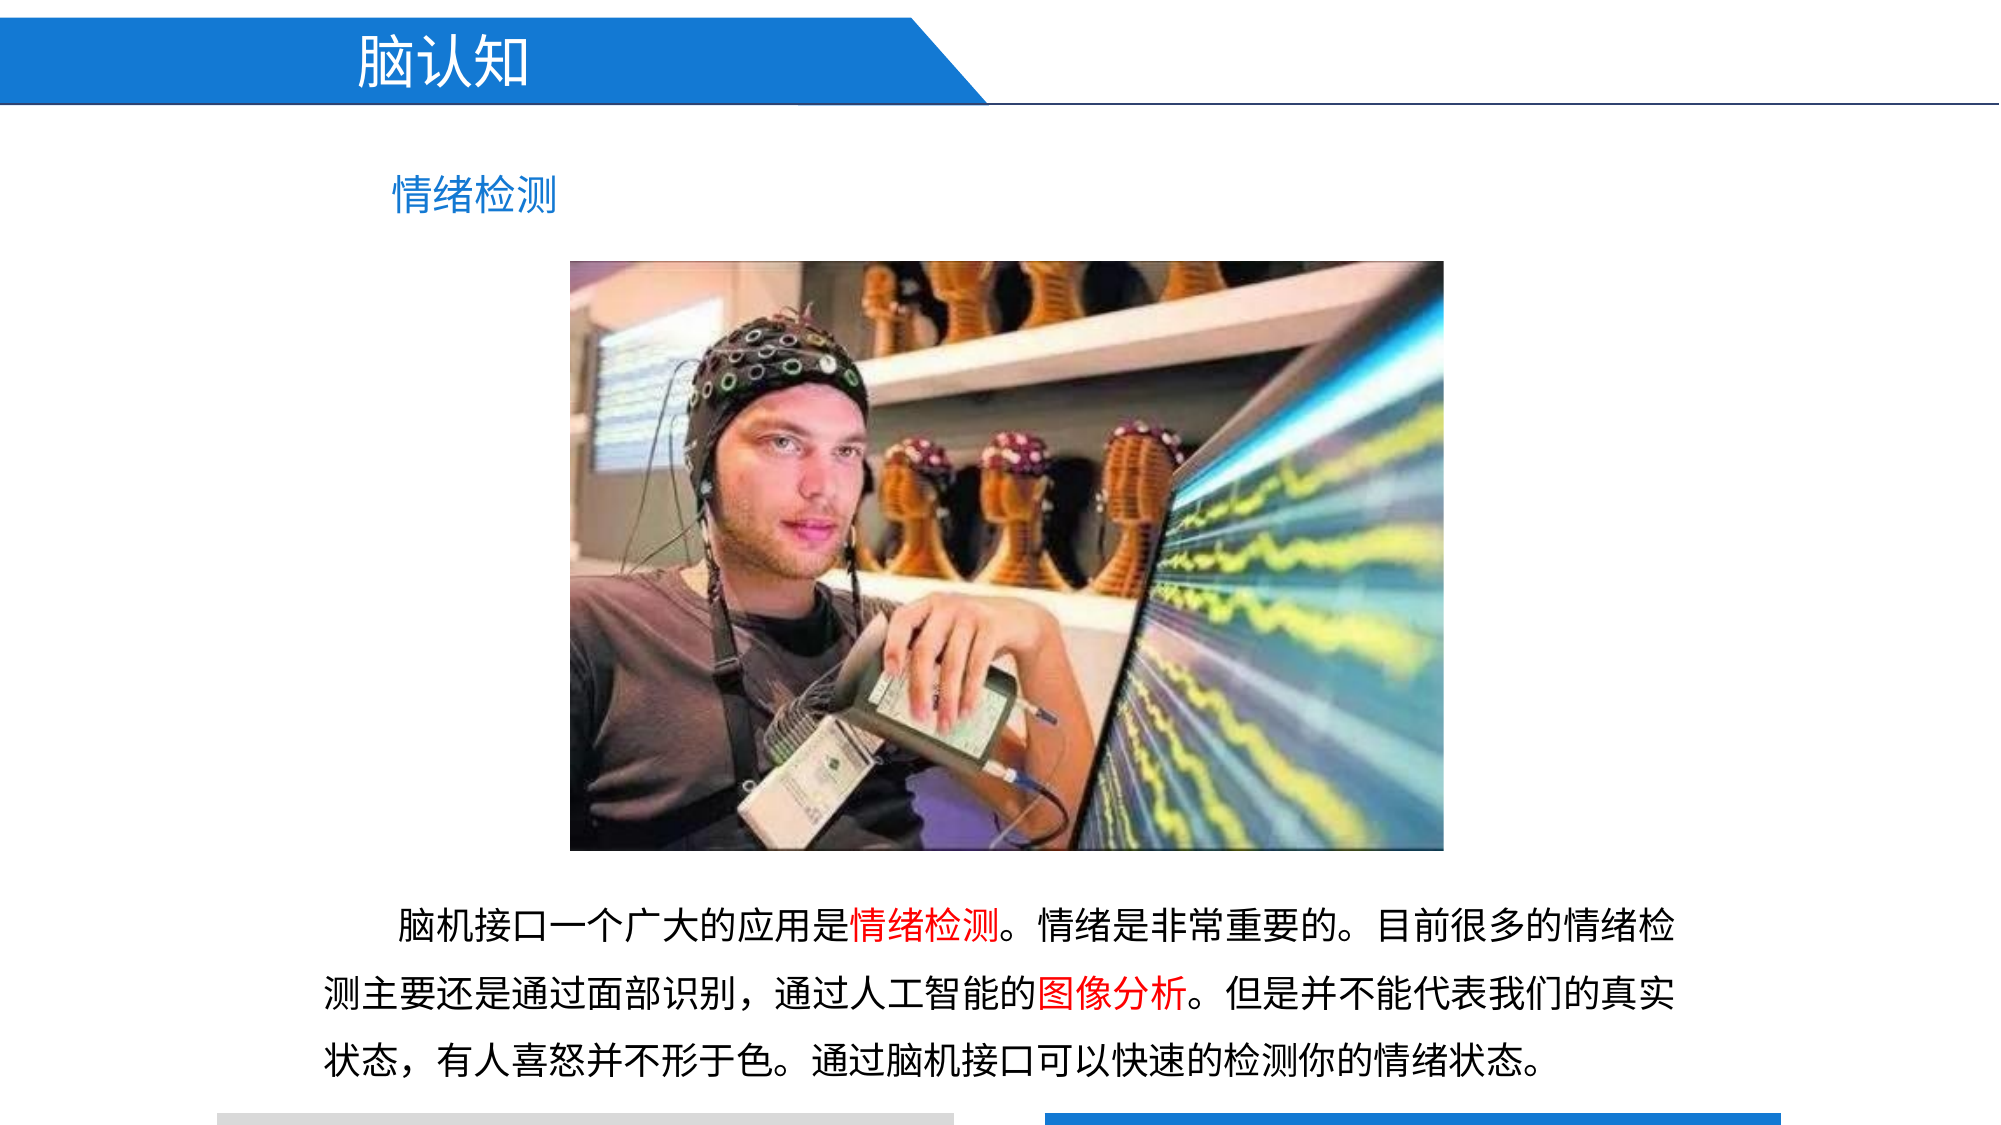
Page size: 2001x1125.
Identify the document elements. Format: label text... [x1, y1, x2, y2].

text_box [570, 261, 1444, 851]
text_box 脑机接口一个广大的应用是情绪检测。情绪是非常重要的。目前很多的情绪检 测主要还是通过面部识别，通过人工智能的图像分析。但是并不能代表我们的真实 状态，有人喜怒并不形于色。通过脑机接口可以快速的检测你的情绪状态。 [321, 877, 1676, 1083]
title 情绪检测 [354, 166, 592, 227]
text_box 脑认知 [355, 22, 535, 95]
